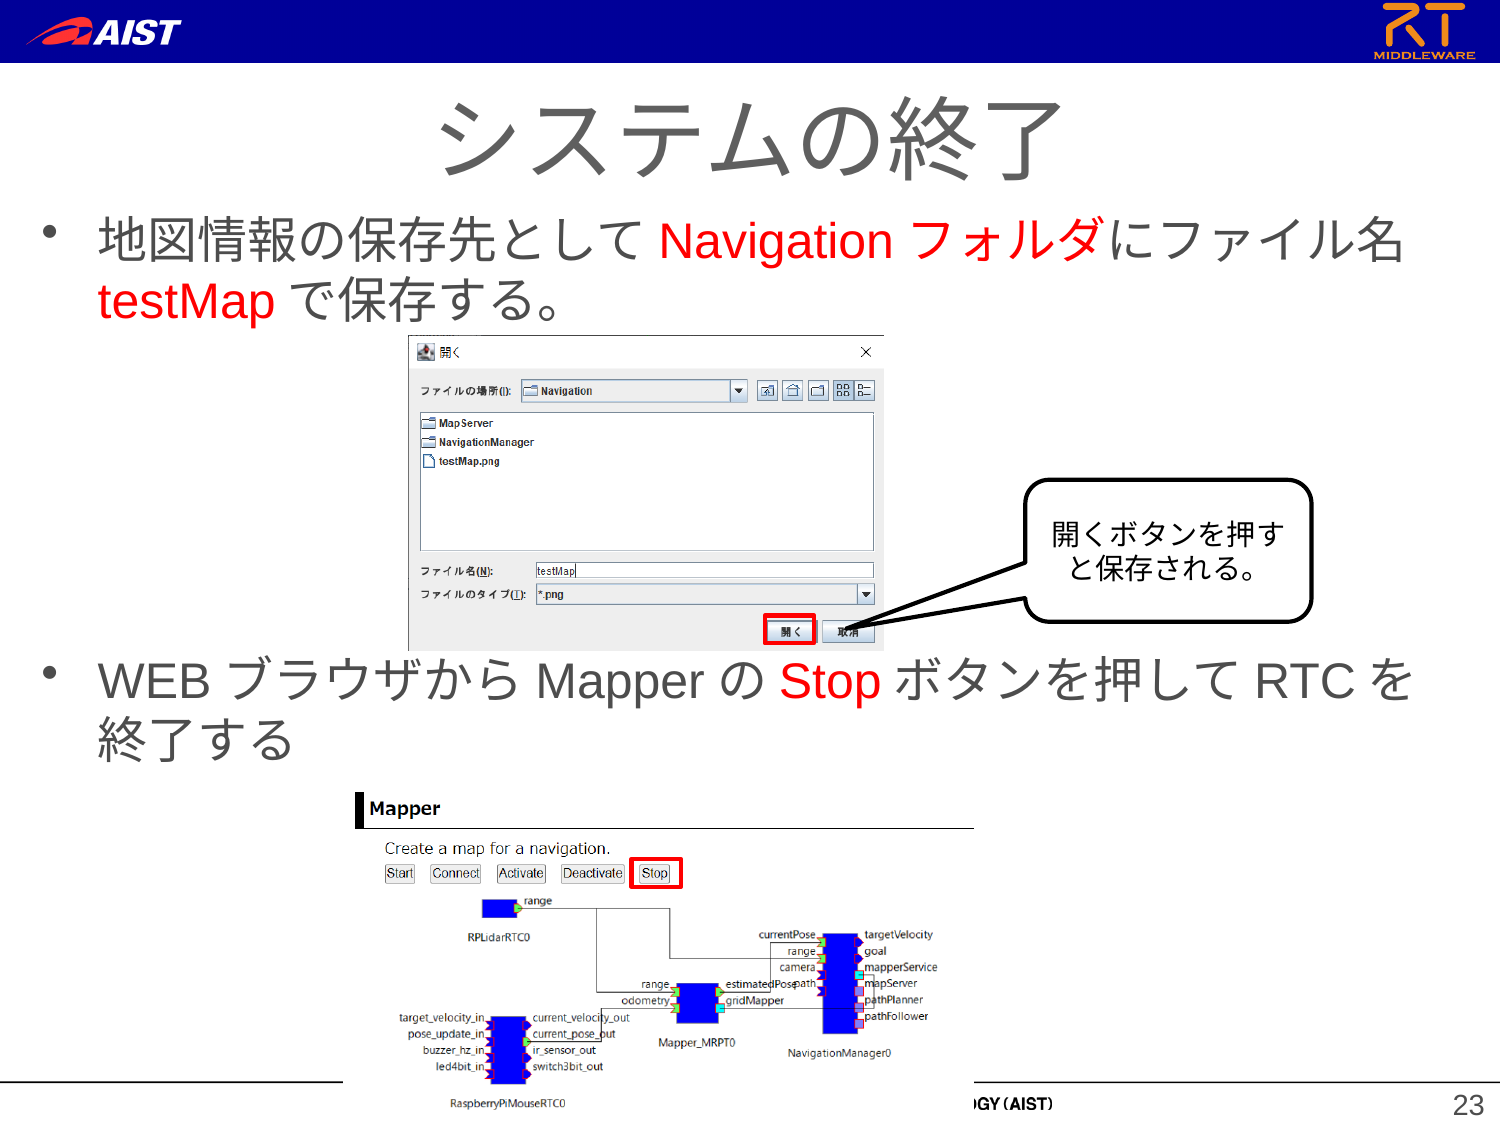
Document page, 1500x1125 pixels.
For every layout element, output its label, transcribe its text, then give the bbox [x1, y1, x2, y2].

picture [343, 783, 1052, 1125]
picture [0, 0, 1500, 63]
text_box 開くボタンを押すと保存される。 [888, 477, 1314, 624]
picture [408, 335, 884, 652]
text_box システムの終了 [29, 66, 1474, 208]
list 地図情報の保存先としてNavigationフォルダにファイル名testMapで保存する。 WEBブラウザからMapperのStopボタンを押してRTCを終了する [26, 200, 1472, 1079]
slide_number 23 [1149, 1078, 1500, 1125]
